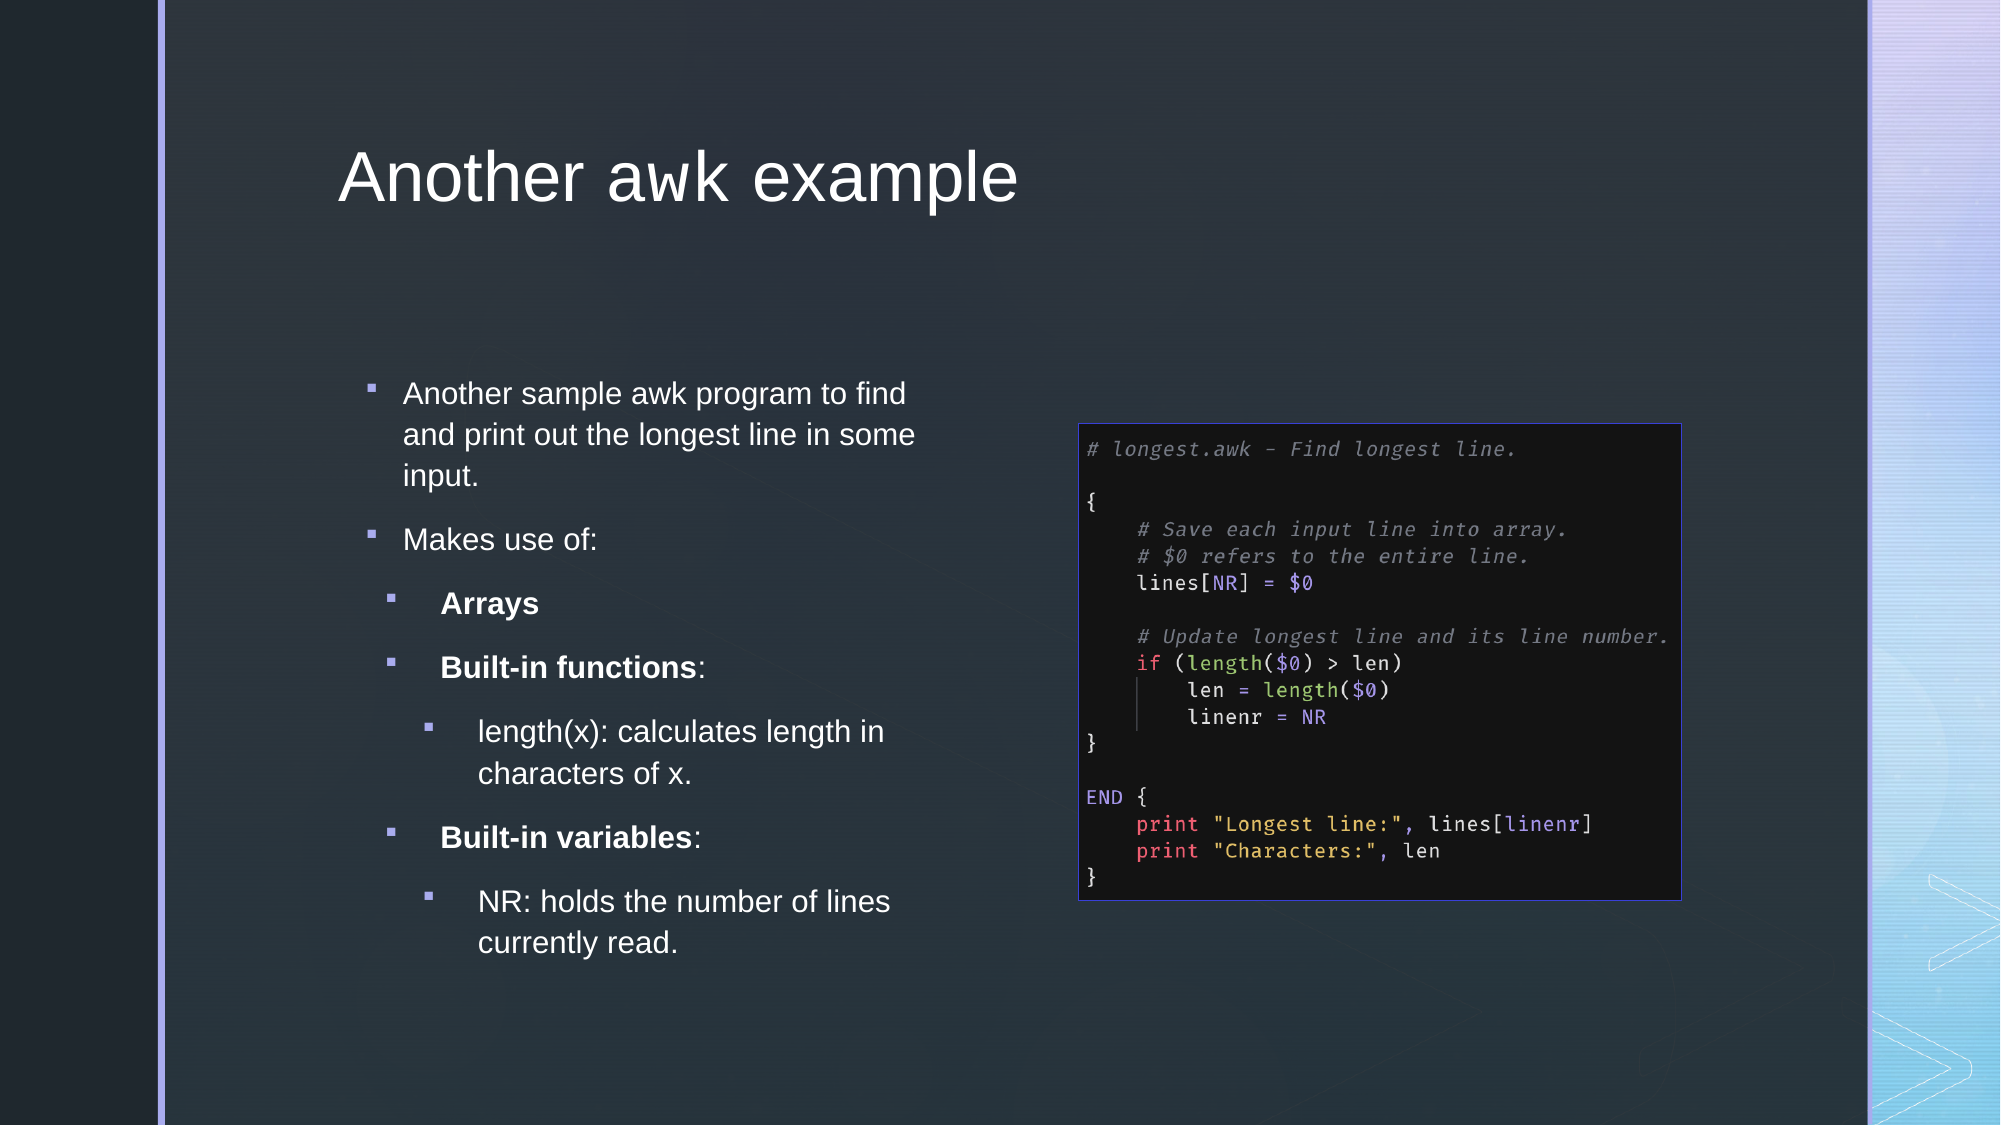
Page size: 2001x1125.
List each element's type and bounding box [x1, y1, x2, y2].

picture [0, 0, 2001, 1125]
list [1078, 422, 1682, 902]
